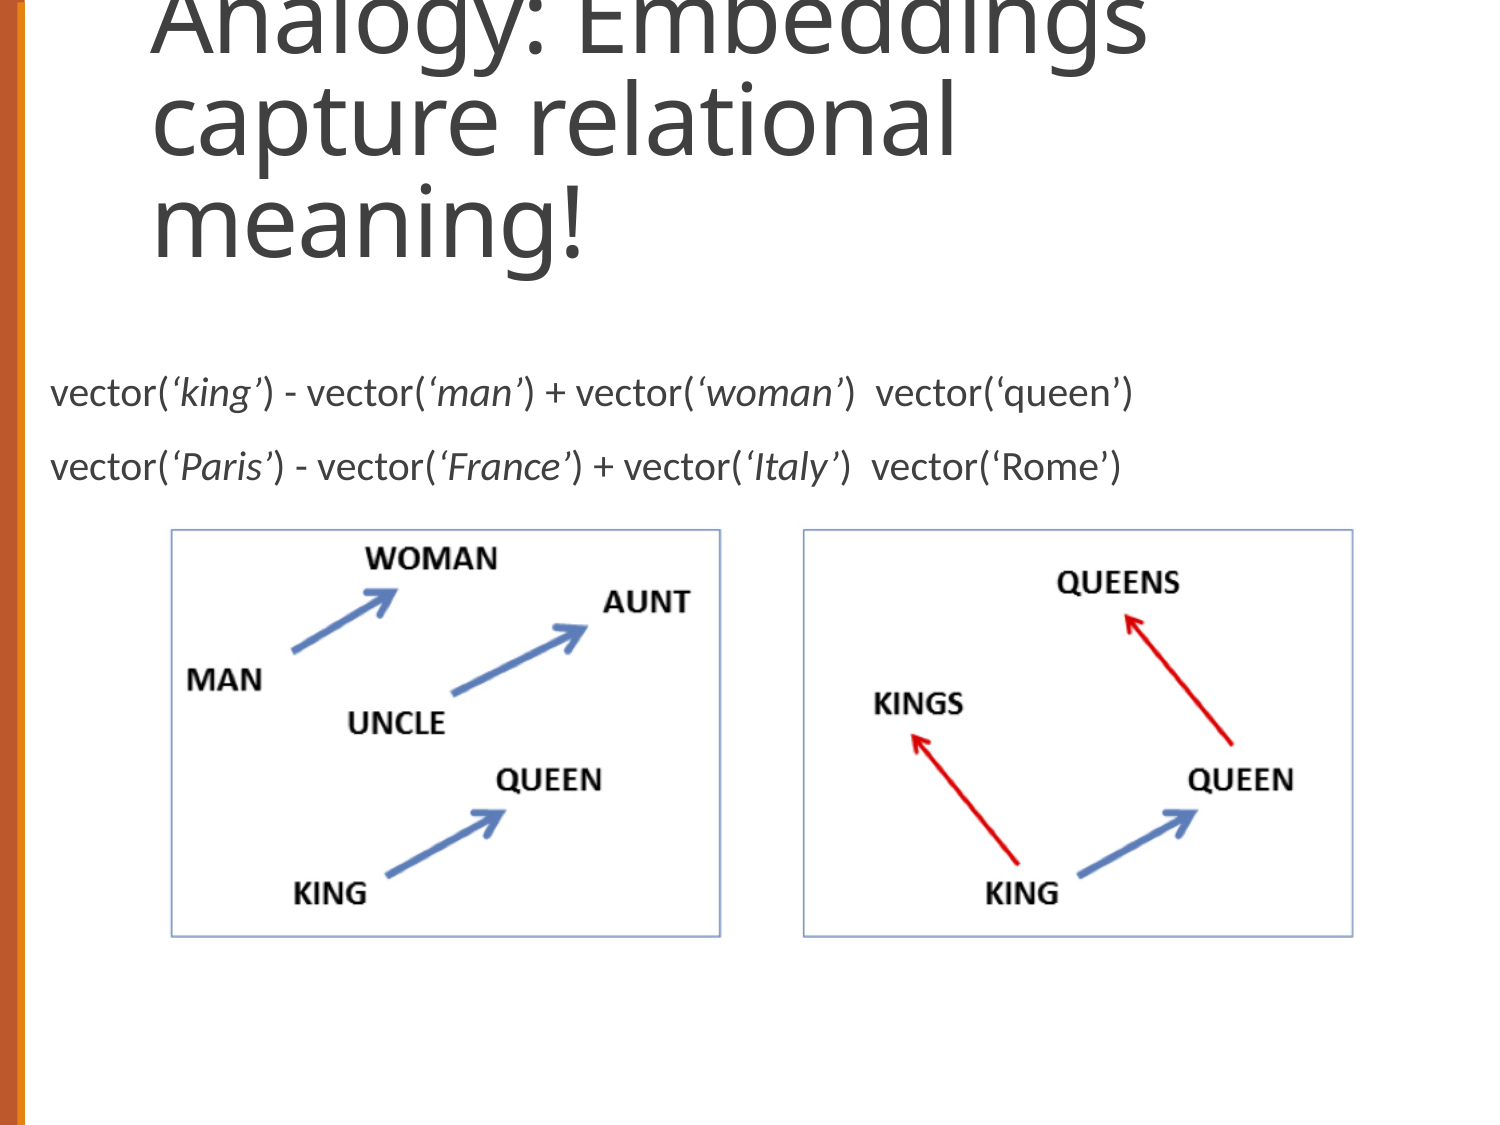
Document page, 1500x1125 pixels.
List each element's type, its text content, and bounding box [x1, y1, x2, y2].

slide_number 33 [50, 912, 375, 969]
picture [165, 520, 1360, 947]
title Analogy: Embeddings capture relational meaning! [135, 47, 1373, 285]
